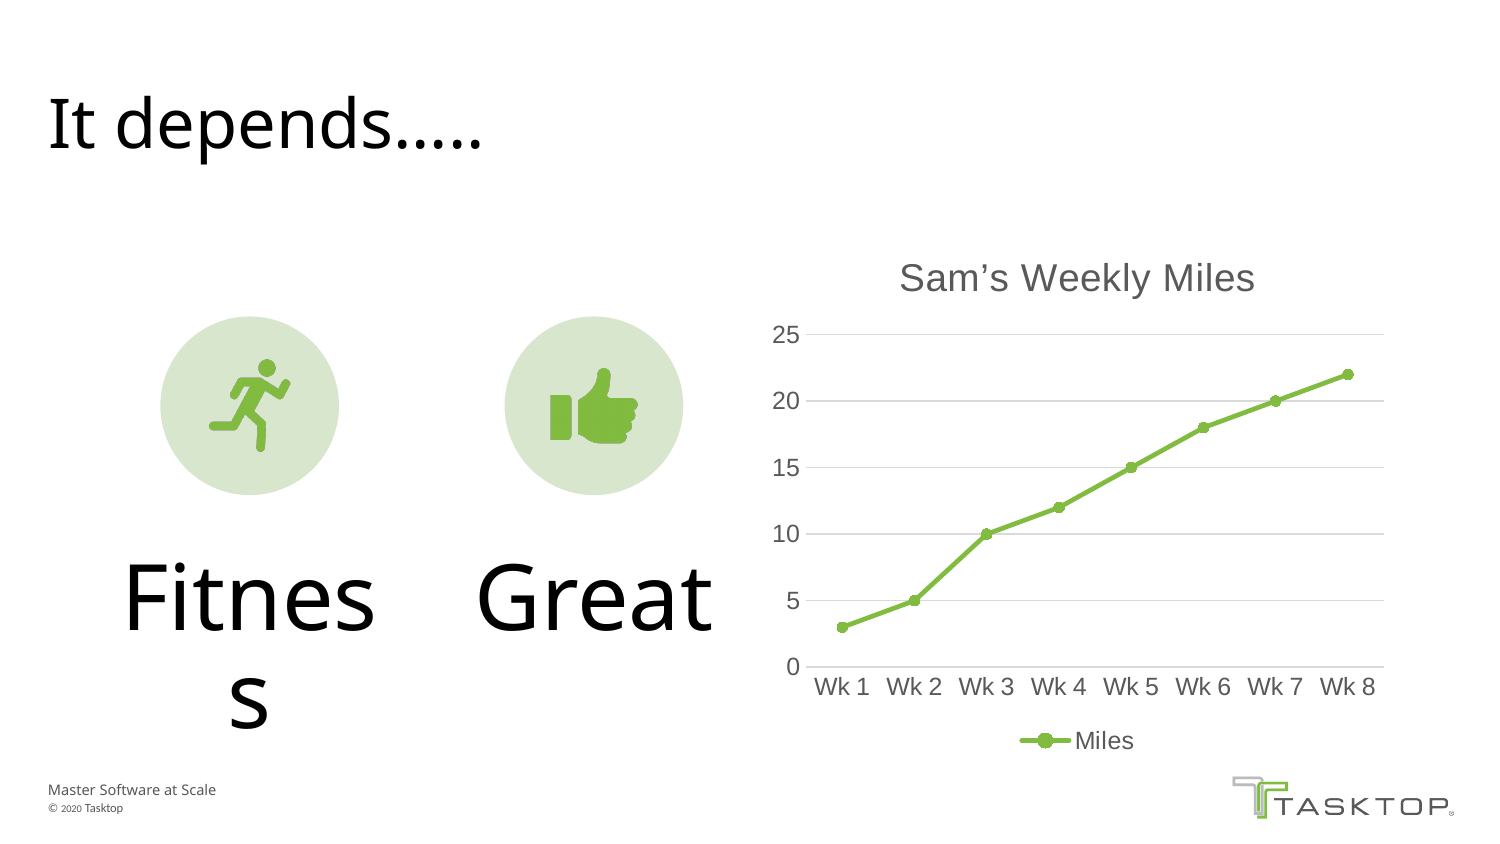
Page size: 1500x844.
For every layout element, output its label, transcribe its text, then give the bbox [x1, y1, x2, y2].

title It depends….. [48, 44, 1445, 208]
chart [759, 224, 1398, 761]
picture [1211, 737, 1471, 844]
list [102, 224, 741, 761]
